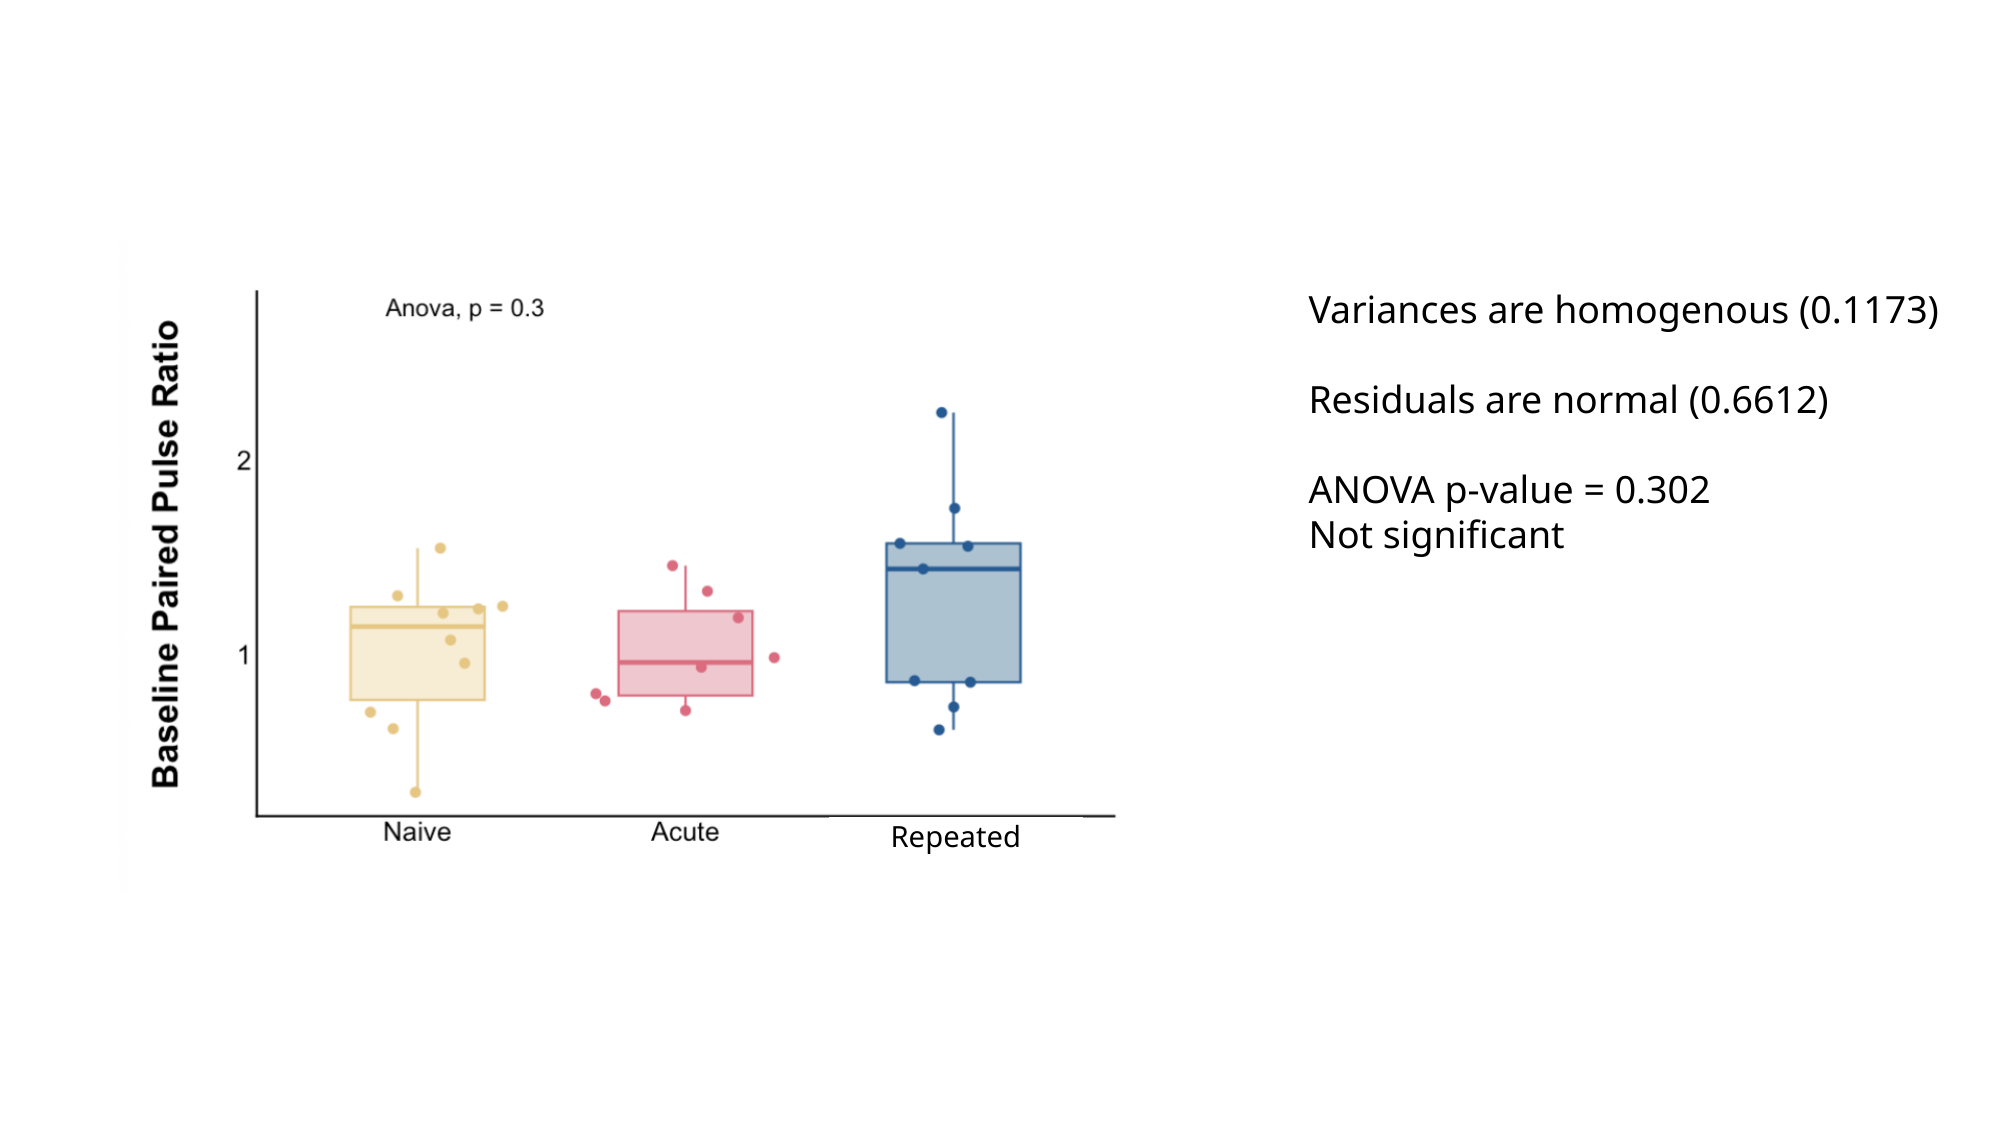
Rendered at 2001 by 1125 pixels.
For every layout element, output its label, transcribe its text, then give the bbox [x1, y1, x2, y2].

text_box Variances are homogenous (0.1173) Residuals are normal (0.6612) ANOVA p-value = 0.302 Not significant [1293, 278, 1961, 564]
picture [118, 239, 1160, 893]
